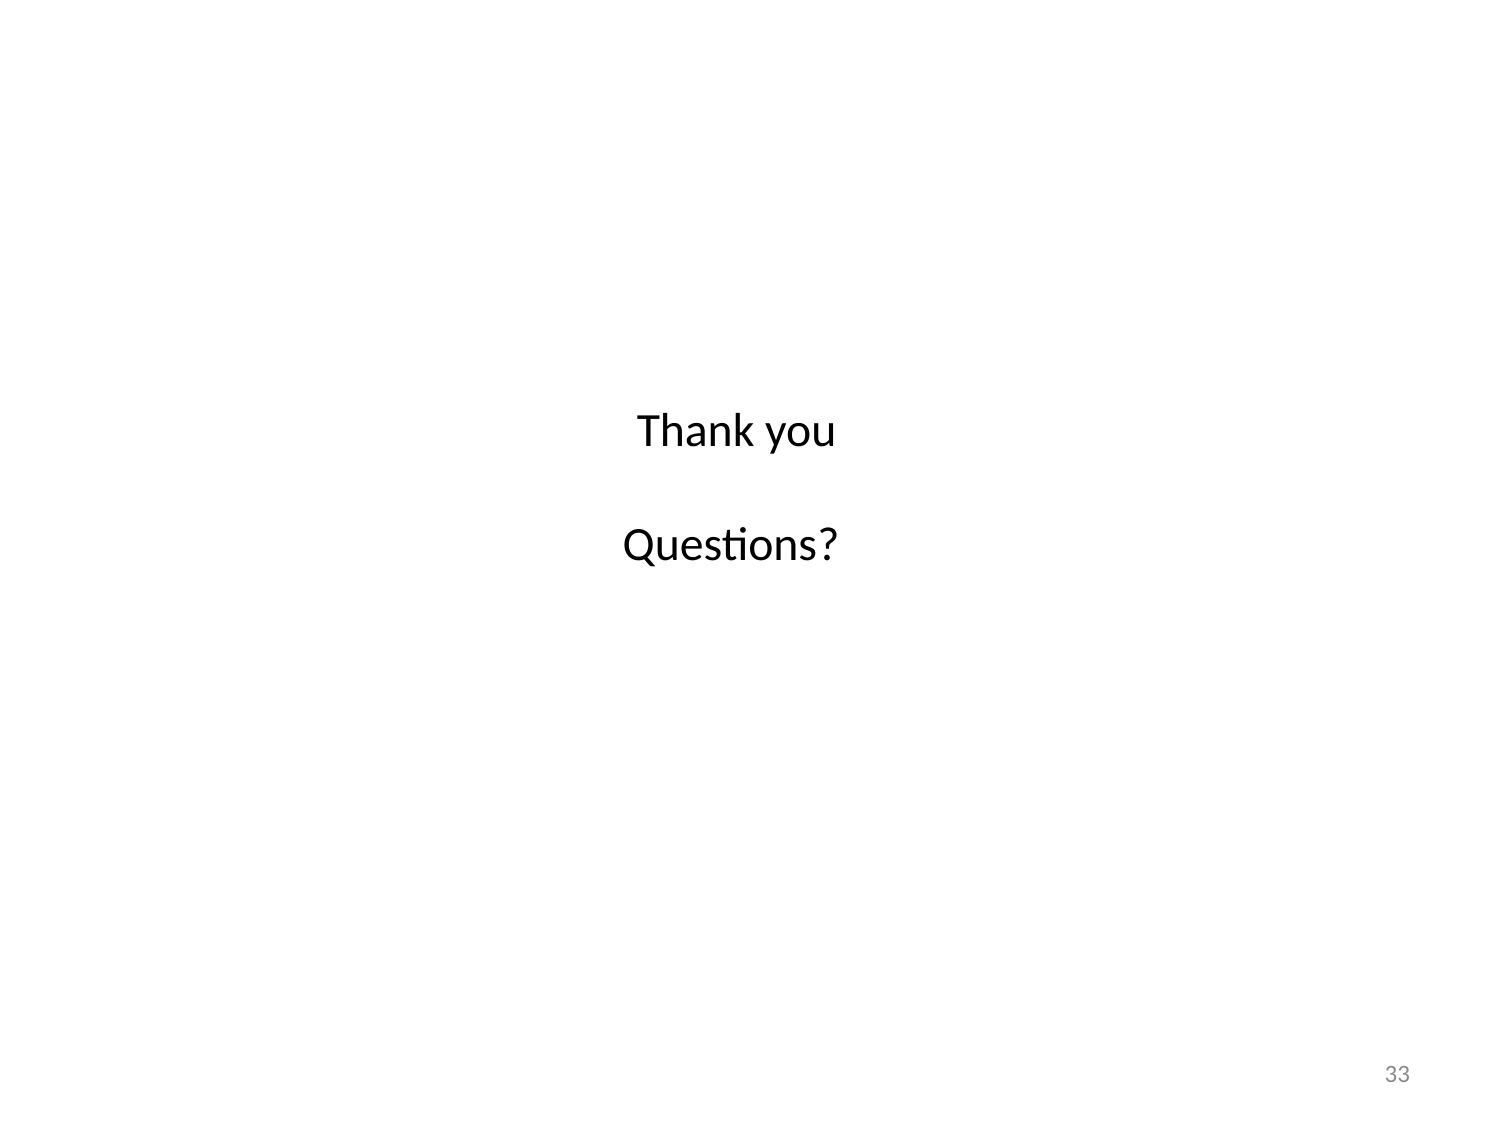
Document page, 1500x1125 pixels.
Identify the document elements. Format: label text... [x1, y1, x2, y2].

title Thank you Questions? [61, 390, 1412, 579]
slide_number 33 [1074, 1042, 1425, 1103]
